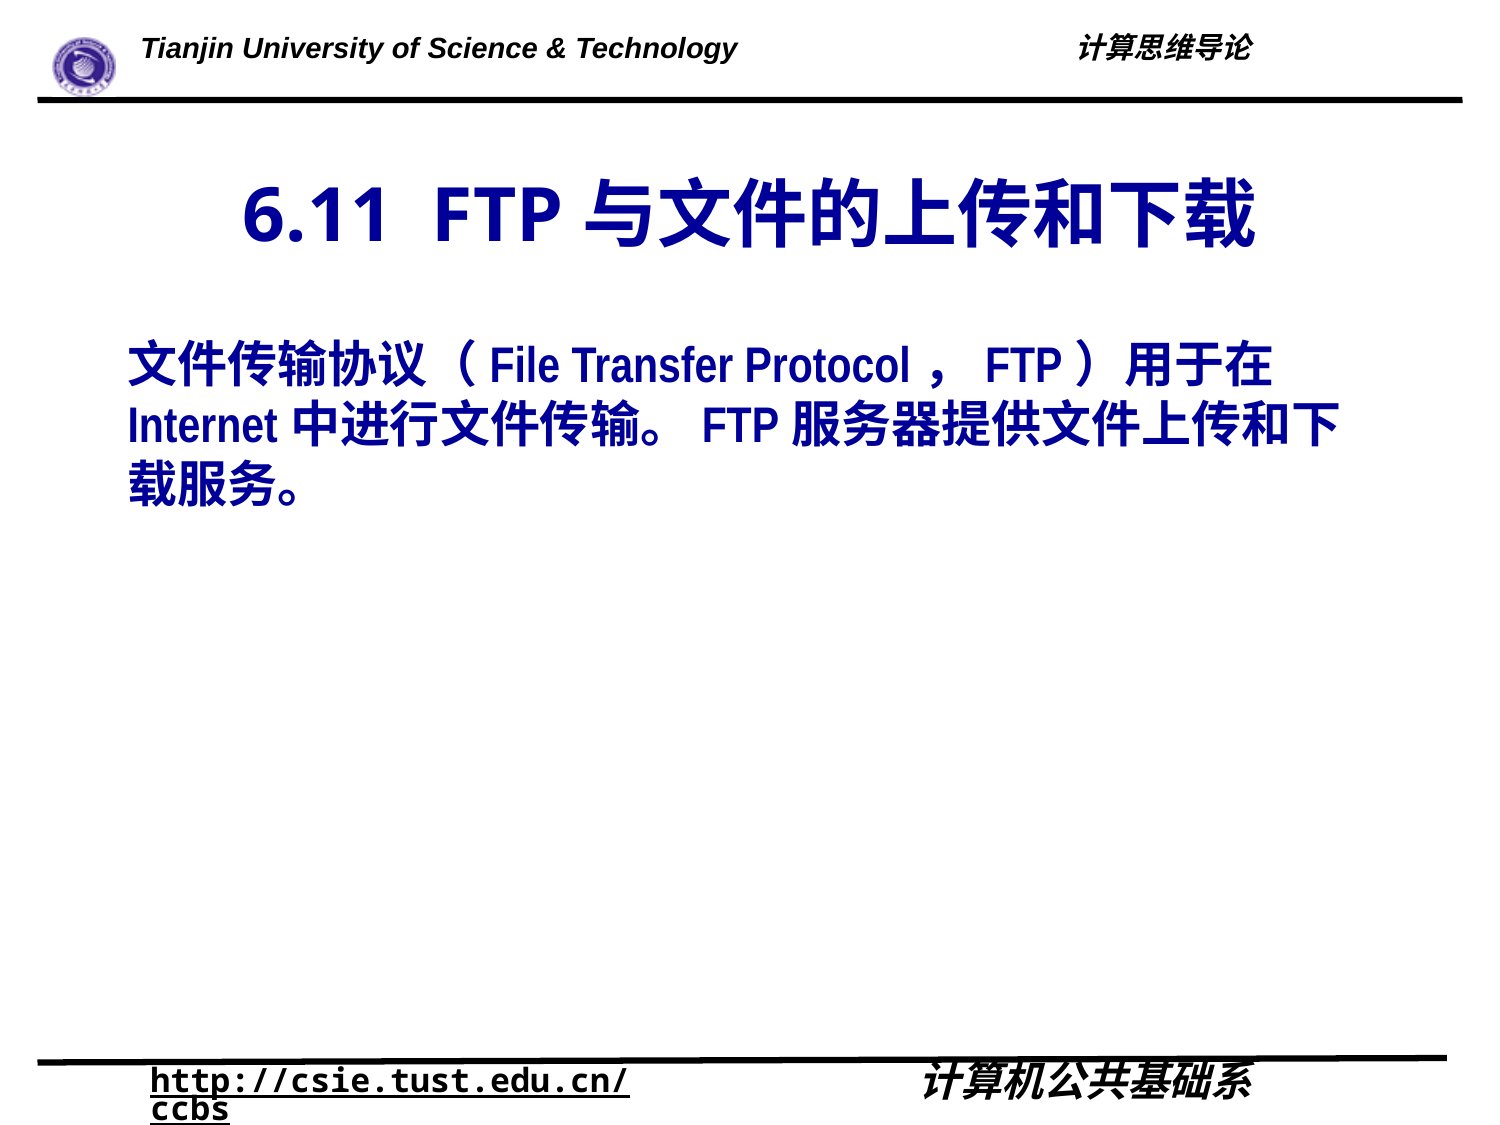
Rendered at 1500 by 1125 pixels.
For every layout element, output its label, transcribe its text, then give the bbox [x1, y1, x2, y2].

title 6.11 FTP与文件的上传和下载 [112, 99, 1388, 288]
list 文件传输协议（File Transfer Protocol，FTP）用于在Internet中进行文件传输。FTP服务器提供文件上传和下载服务。 [112, 324, 1388, 1000]
picture [52, 37, 116, 97]
